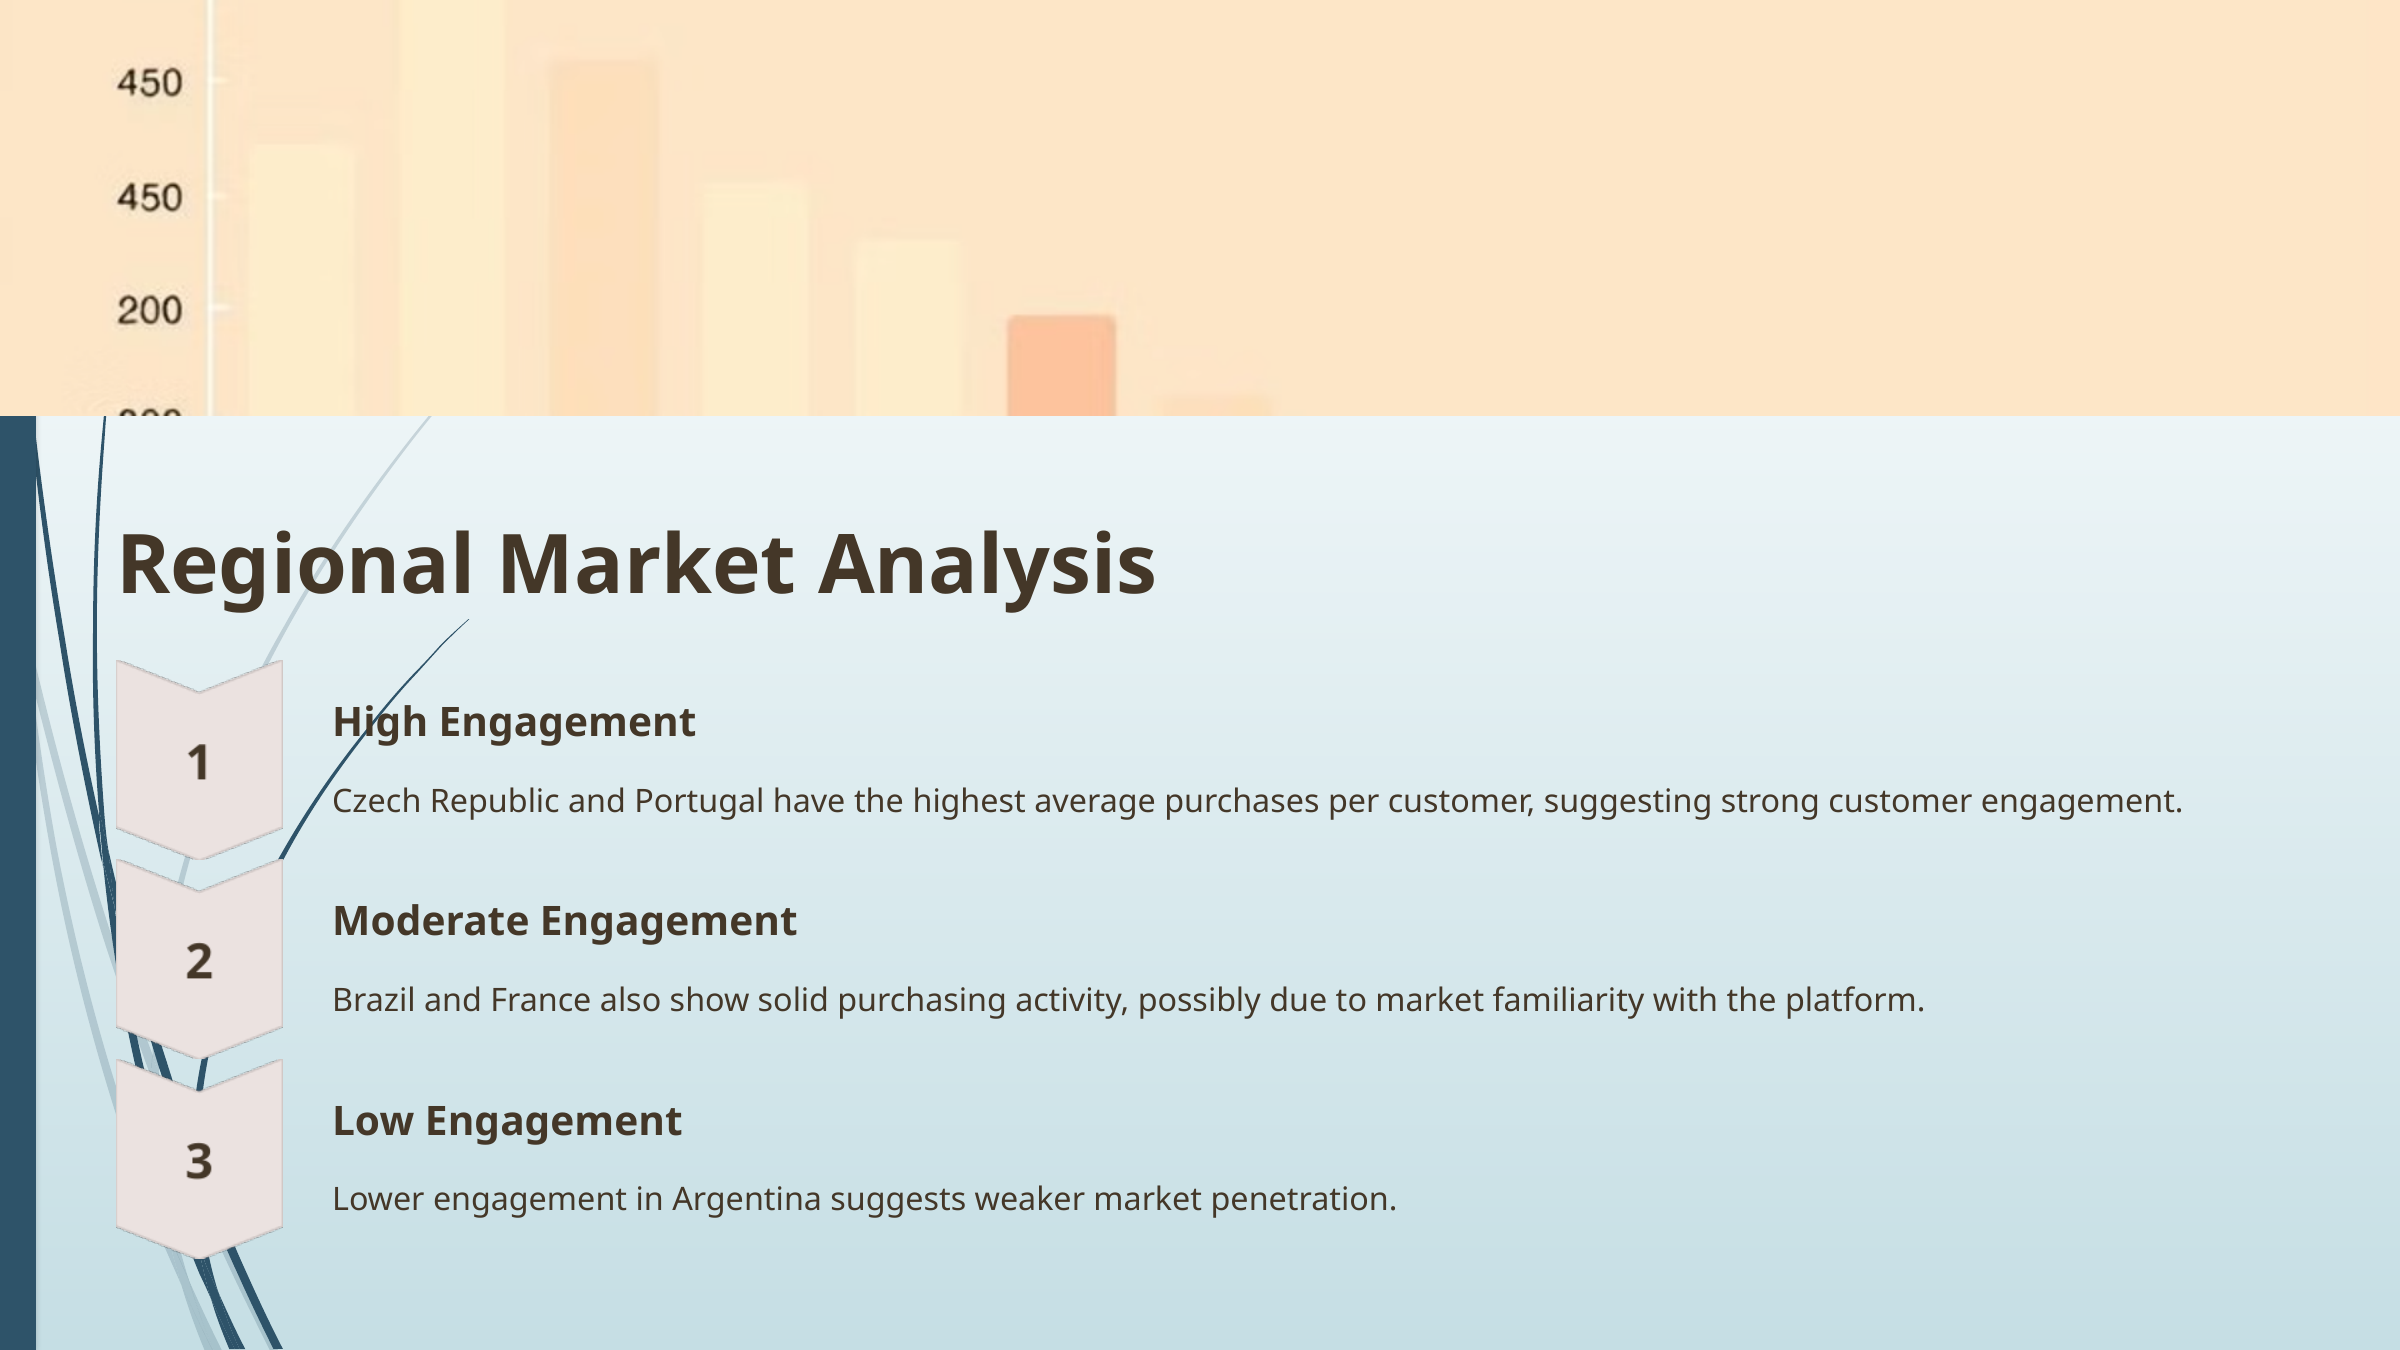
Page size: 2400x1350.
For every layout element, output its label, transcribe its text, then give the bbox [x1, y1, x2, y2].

text_box Moderate Engagement [332, 892, 748, 945]
text_box High Engagement [332, 693, 748, 746]
picture [0, 0, 2400, 416]
text_box Lower engagement in Argentina suggests weaker market penetration. [332, 1164, 2284, 1218]
picture [116, 660, 283, 1259]
text_box Low Engagement [332, 1092, 748, 1145]
text_box Brazil and France also show solid purchasing activity, possibly due to market familiarity with the platform. [332, 964, 2284, 1018]
text_box Czech Republic and Portugal have the highest average purchases per customer, suggesting strong customer engagement. [332, 765, 2284, 819]
text_box Regional Market Analysis [116, 506, 1009, 611]
